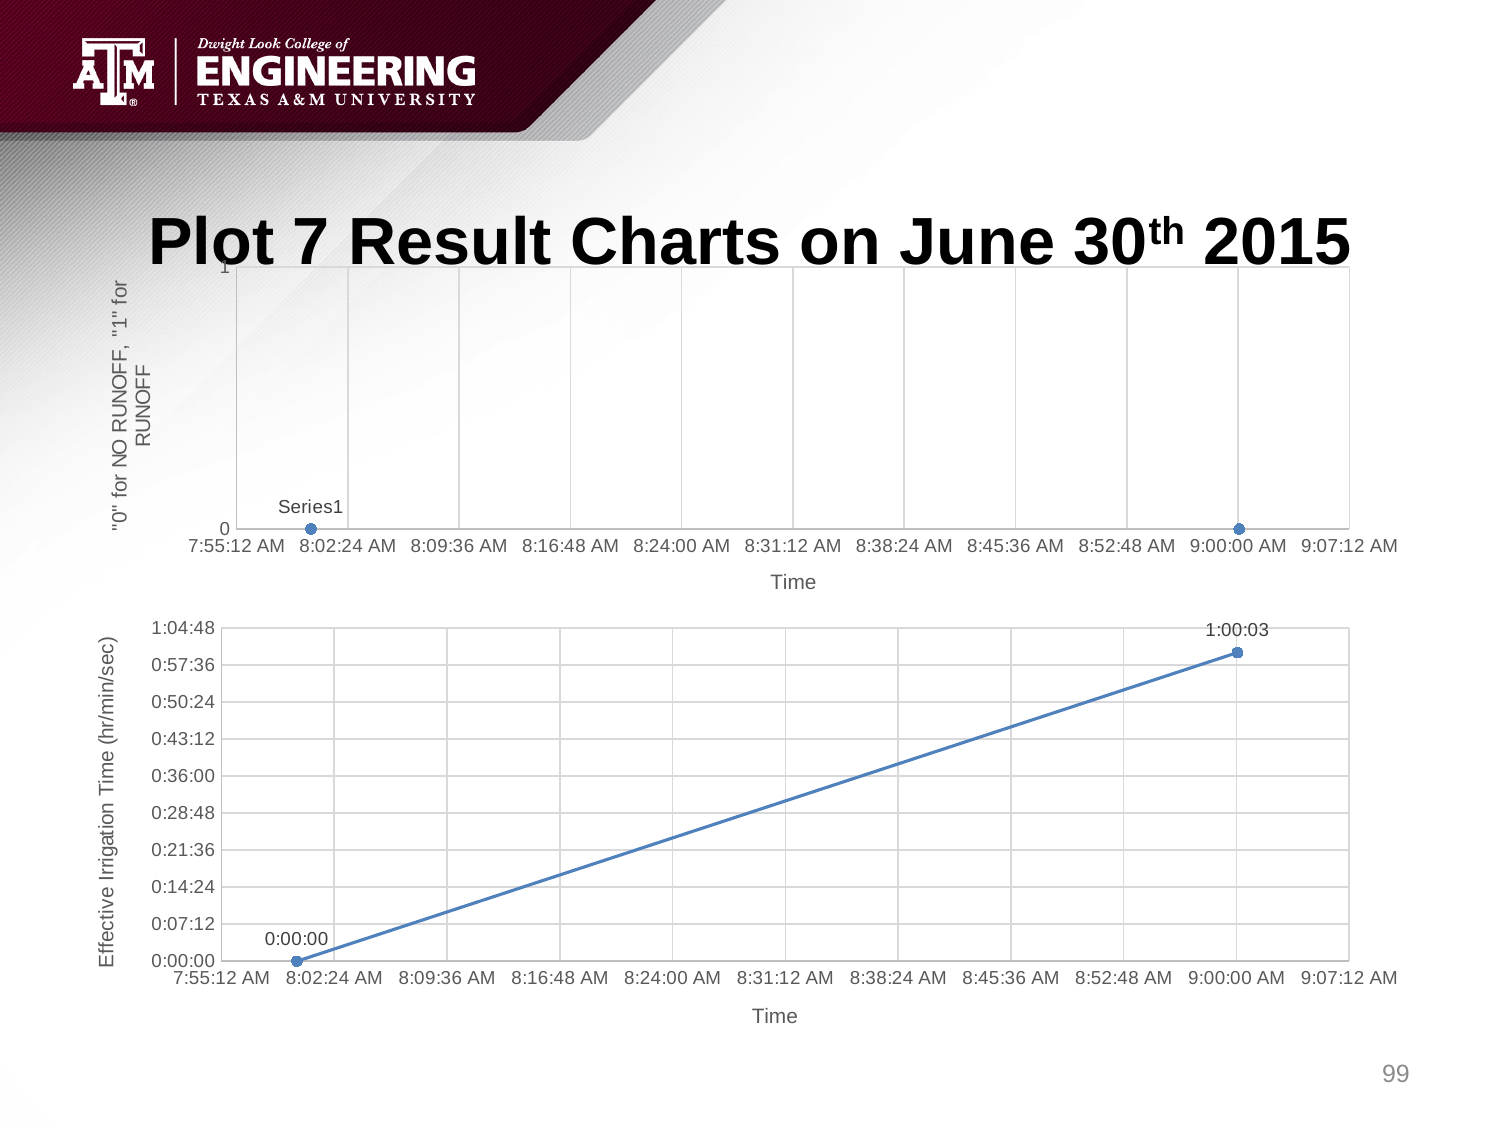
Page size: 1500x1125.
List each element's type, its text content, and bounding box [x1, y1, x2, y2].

slide_number 99 [1074, 1066, 1425, 1103]
chart [61, 248, 1426, 1060]
picture [0, 0, 1500, 1125]
title Plot 7 Result Charts on June 30th 2015 [75, 172, 1425, 248]
